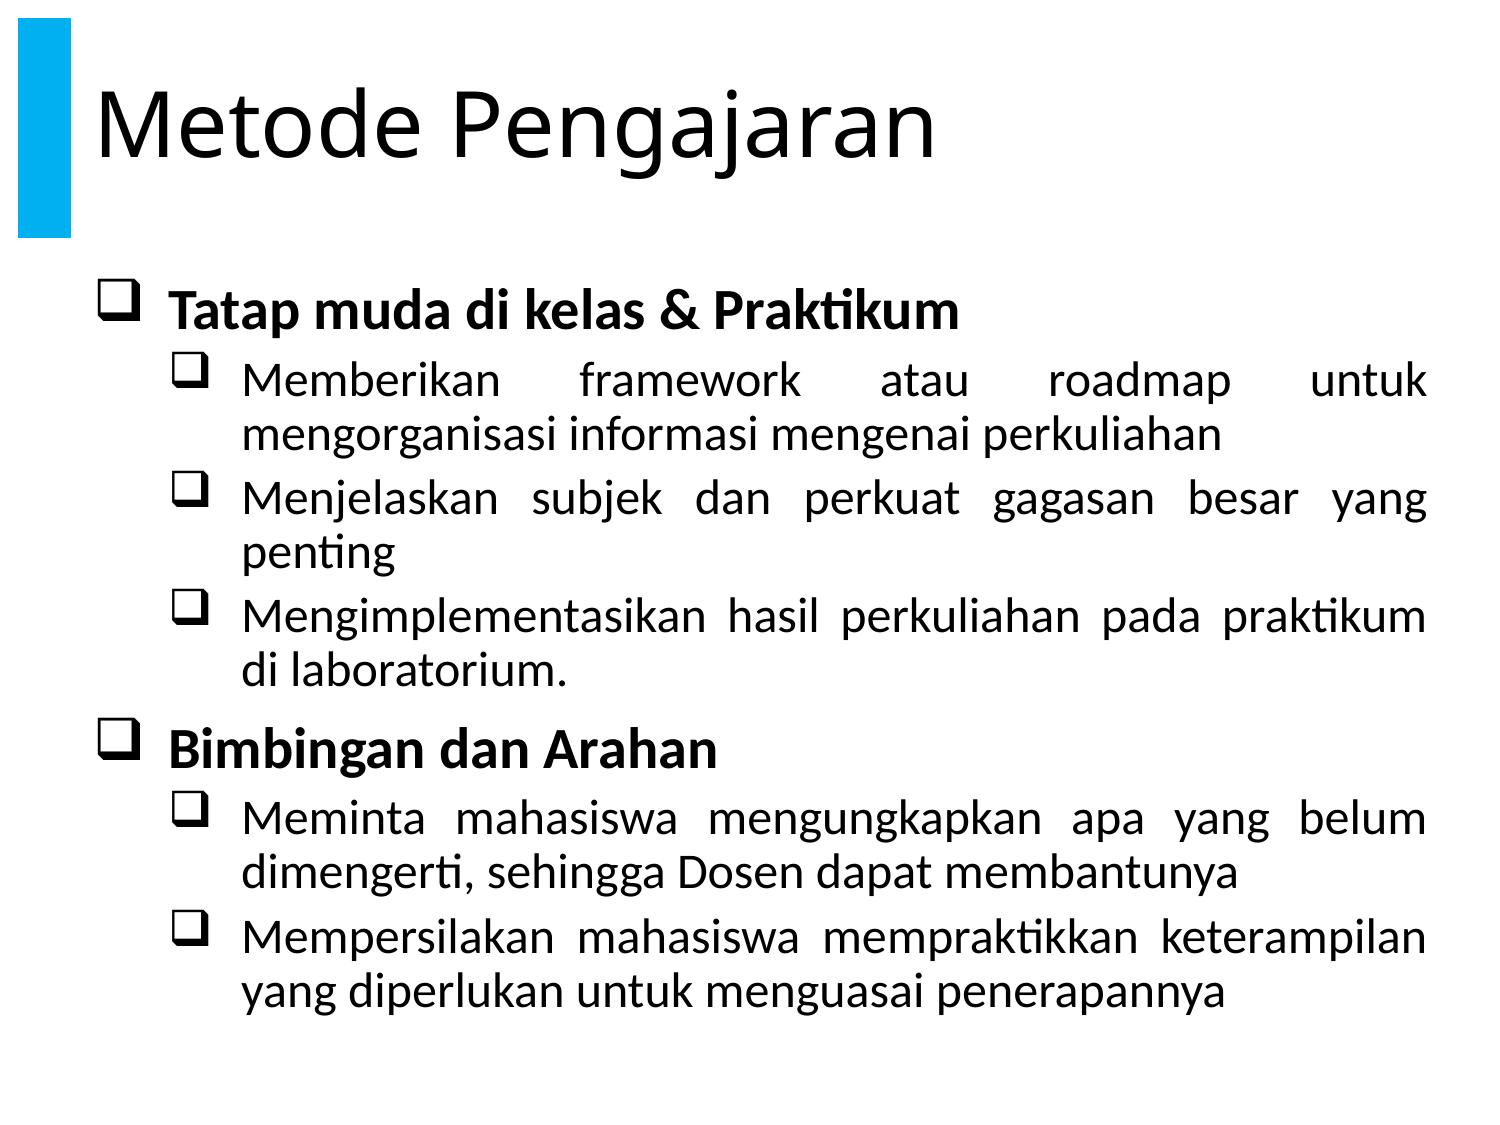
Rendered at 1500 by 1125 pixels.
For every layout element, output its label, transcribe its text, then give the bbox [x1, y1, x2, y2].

title Metode Pengajaran [78, 19, 1443, 237]
list Tatap muda di kelas & Praktikum Memberikan framework atau roadmap untuk mengorganisasi informasi mengenai perkuliahan Menjelaskan subjek dan perkuat gagasan besar yang penting Mengimplementasikan hasil perkuliahan pada praktikum di laboratorium. Bimbingan dan Arahan Meminta mahasiswa mengungkapkan apa yang belum dimengerti, sehingga Dosen dapat membantunya Mempersilakan mahasiswa mempraktikkan keterampilan yang diperlukan untuk menguasai penerapannya [78, 272, 1443, 1070]
